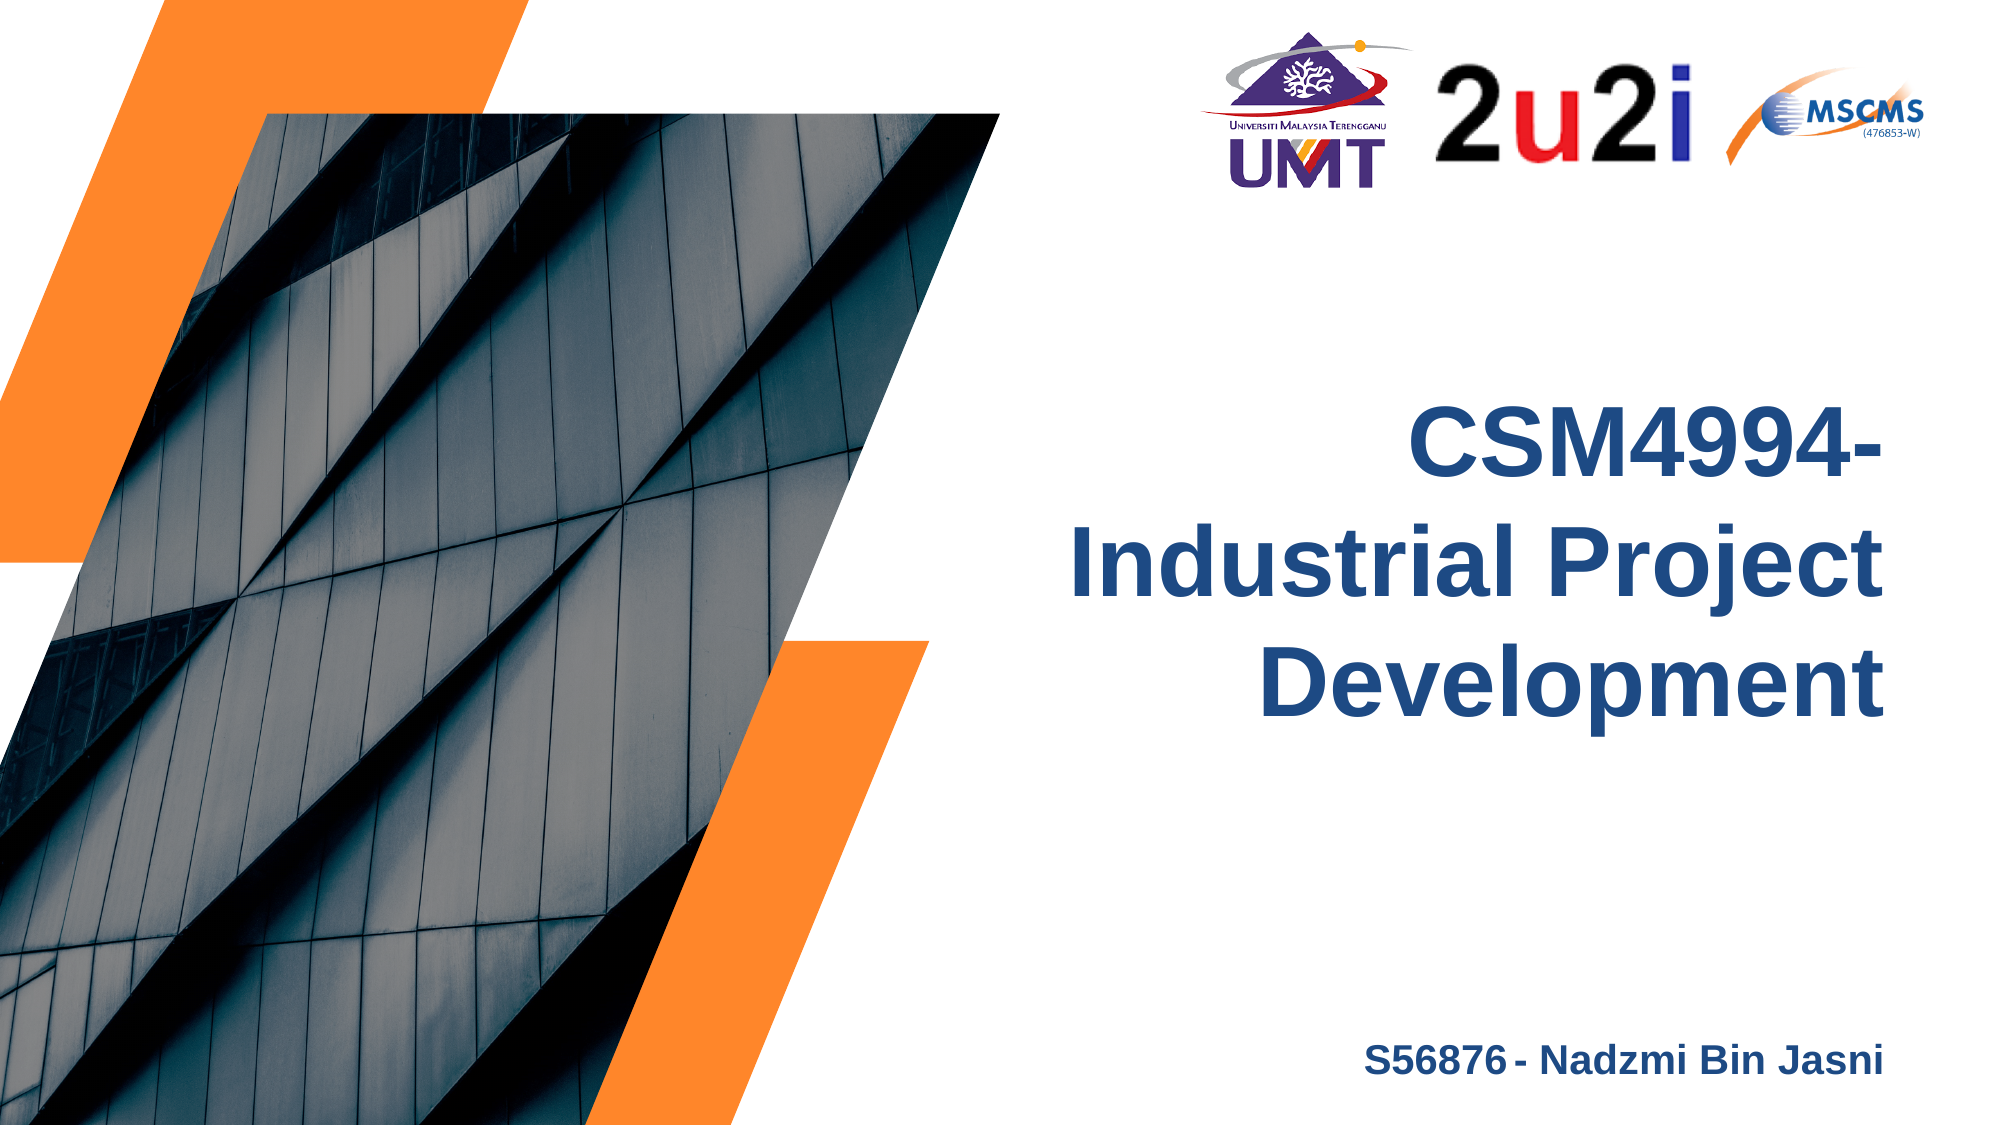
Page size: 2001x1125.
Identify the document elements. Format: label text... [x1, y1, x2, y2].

picture [1193, 26, 1947, 194]
picture [0, 113, 1000, 1125]
text_box S56876 - Nadzmi Bin Jasni [1000, 1025, 1900, 1091]
text_box CSM4994-Industrial Project Development [1000, 368, 1900, 744]
